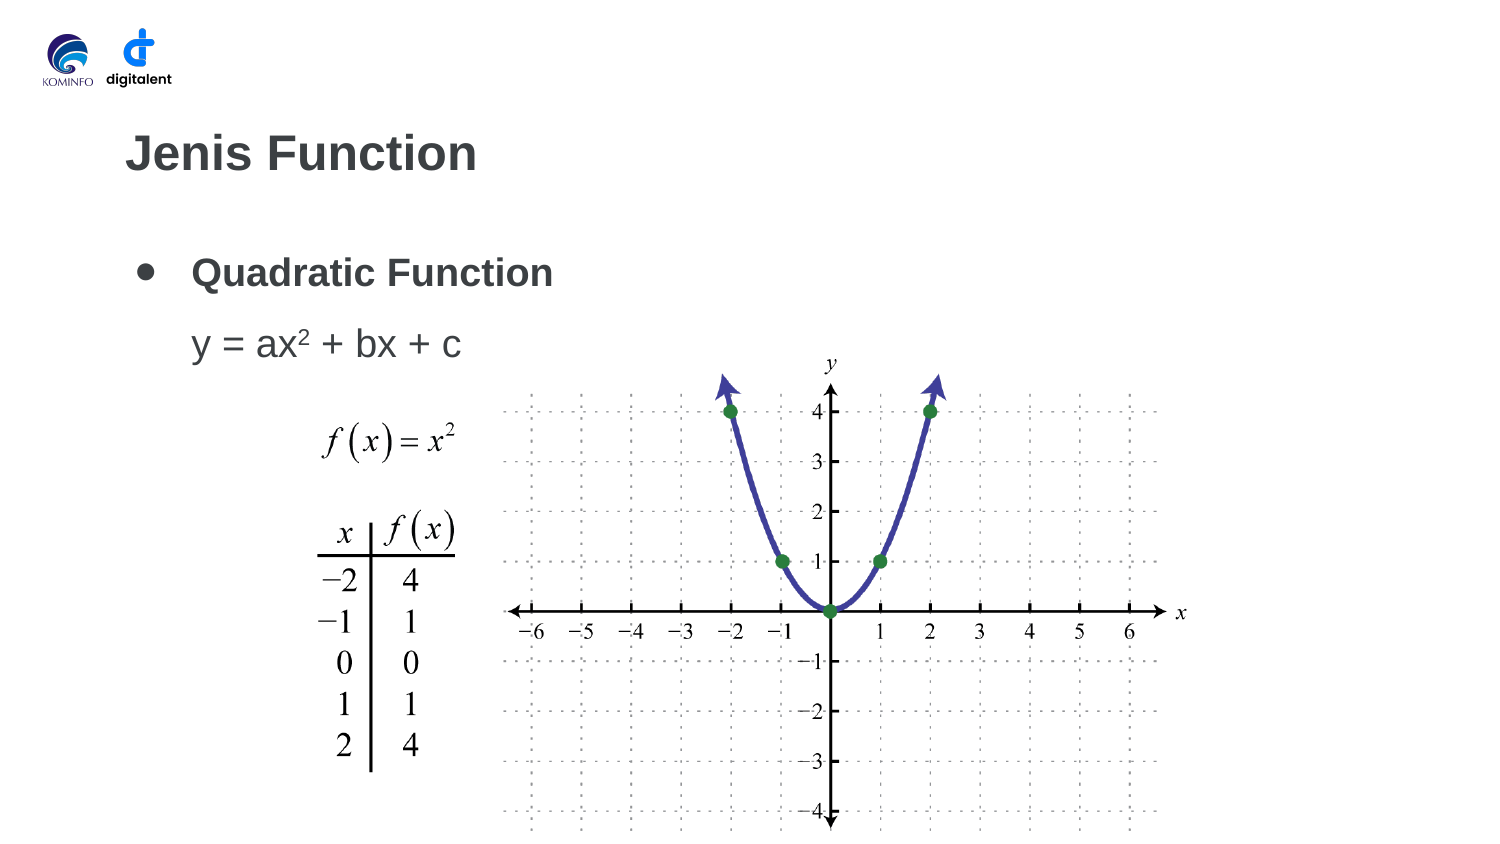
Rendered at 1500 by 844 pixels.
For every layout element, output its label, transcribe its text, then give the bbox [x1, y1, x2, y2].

picture [43, 0, 218, 140]
picture [168, 359, 1332, 831]
list Quadratic Function y = ax2 + bx + c [116, 222, 1384, 797]
title Jenis Function [125, 120, 959, 179]
